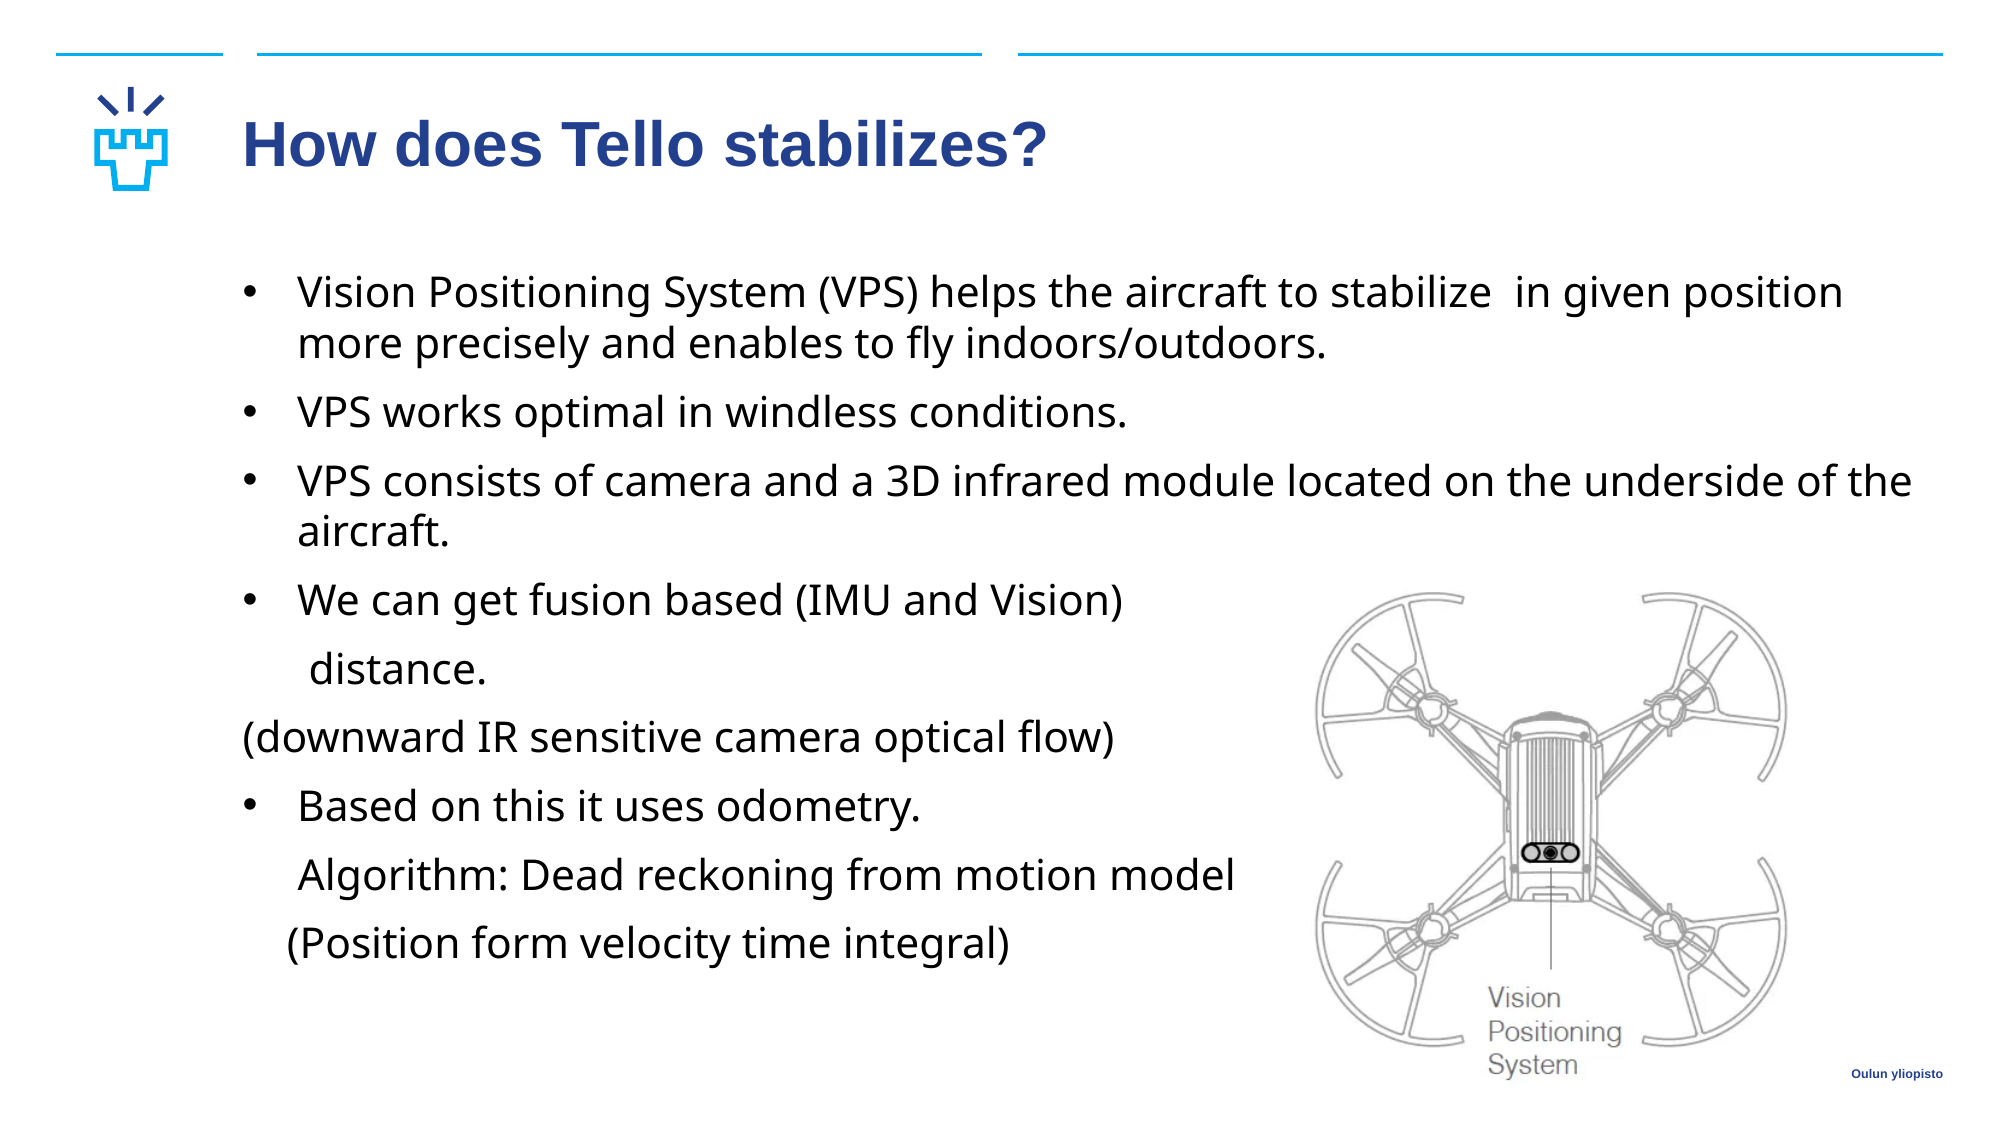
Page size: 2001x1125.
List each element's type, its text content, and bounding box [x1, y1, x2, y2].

list How does Tello stabilizes? Vision Positioning System (VPS) helps the aircraft to stabilize in given position more precisely and enables to fly indoors/outdoors. VPS works optimal in windless conditions. VPS consists of camera and a 3D infrared module located on the underside of the aircraft. We can get fusion based (IMU and Vision) distance. (downward IR sensitive camera optical flow) Based on this it uses odometry. Algorithm: Dead reckoning from motion model (Position form velocity time integral) Algorithm: dead-reckoning from motion model [227, 95, 1944, 1037]
picture [1258, 562, 1843, 1102]
